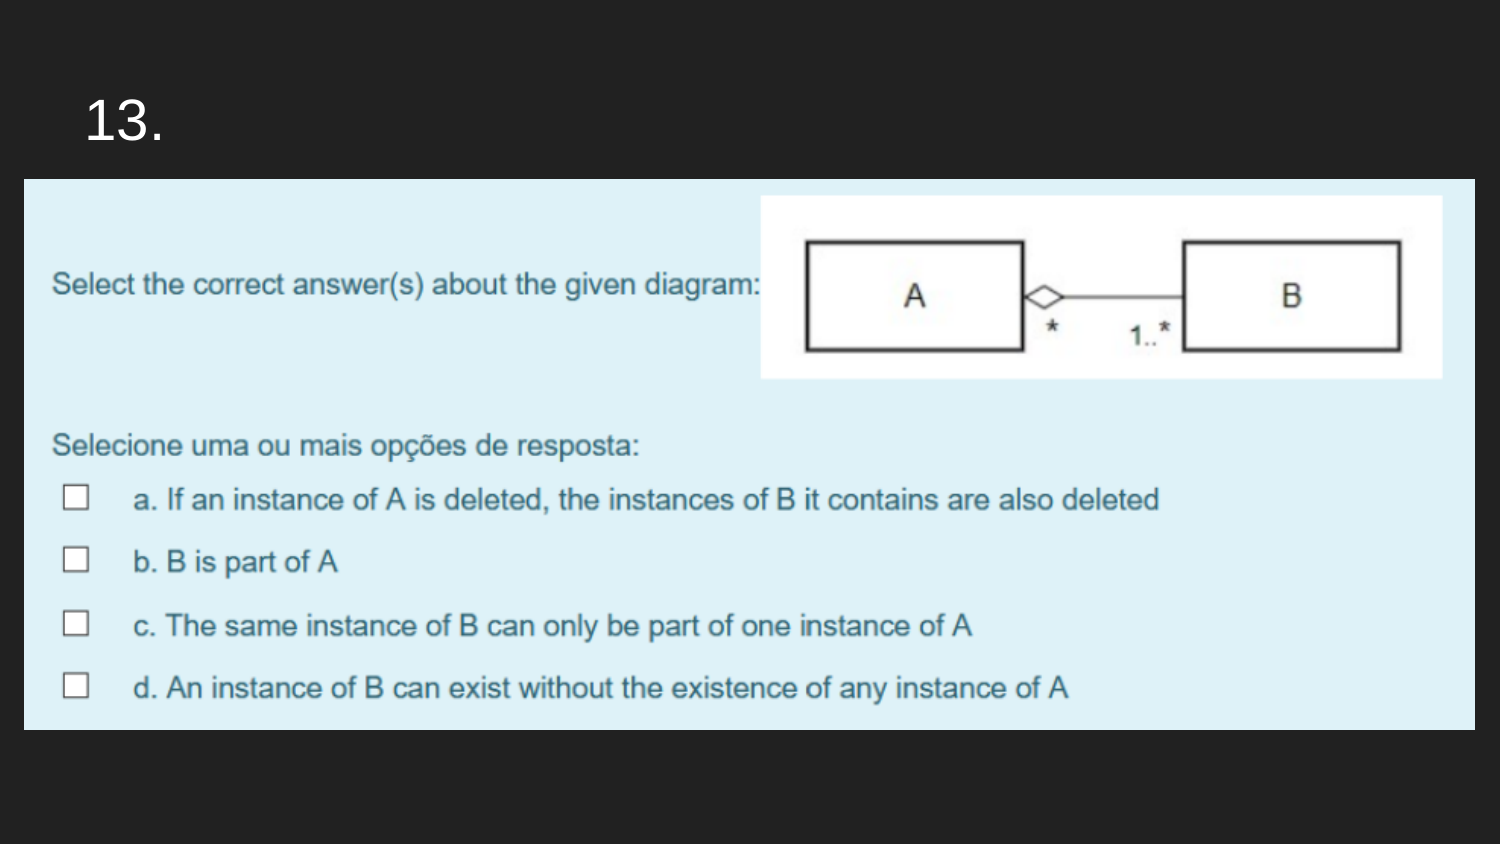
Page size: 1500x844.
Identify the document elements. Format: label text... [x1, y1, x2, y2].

text_box 13. [69, 67, 282, 178]
picture [24, 179, 1476, 730]
